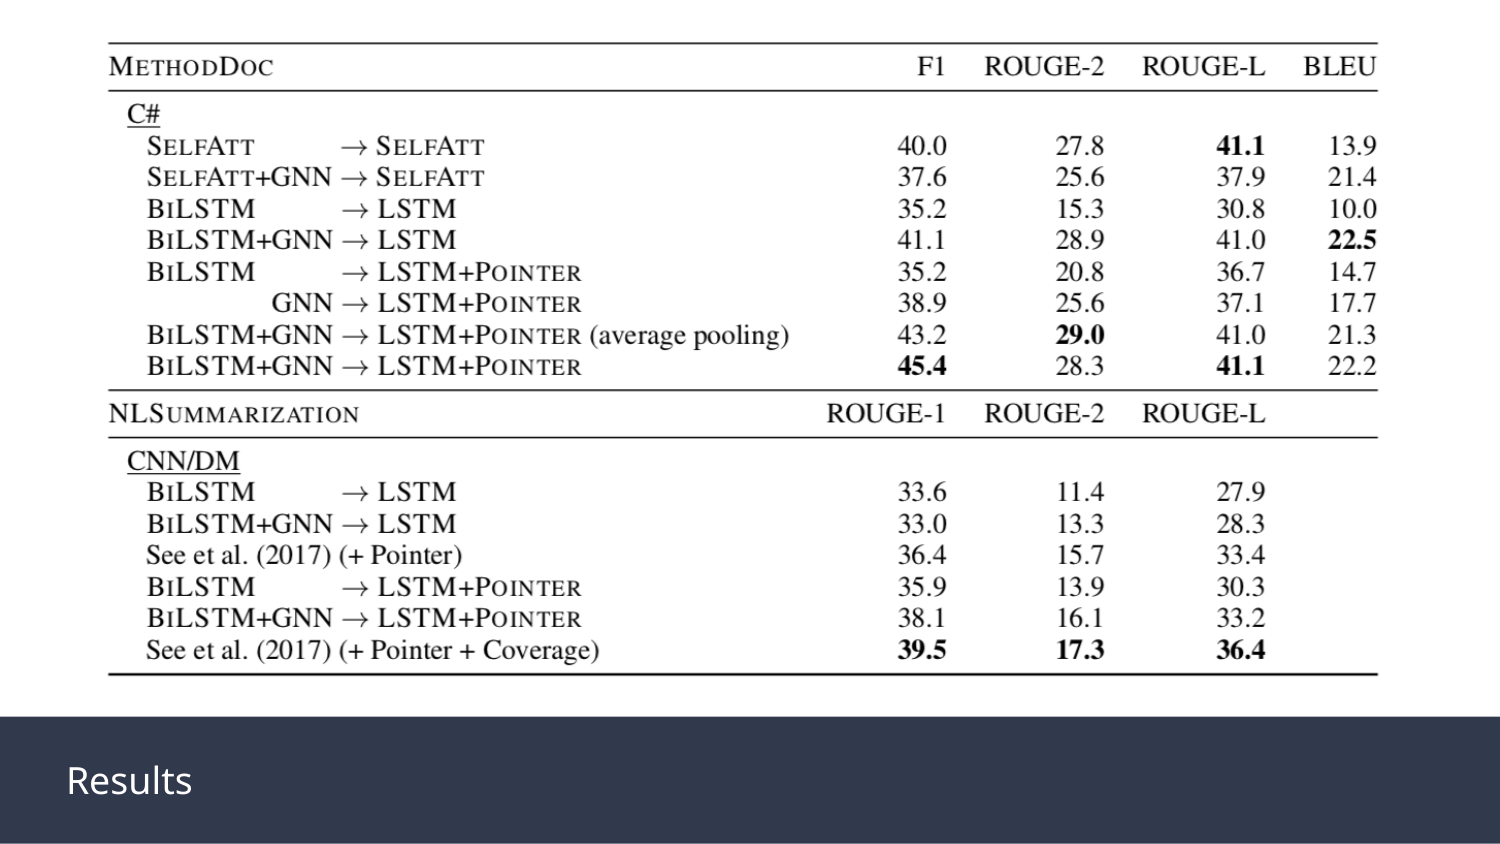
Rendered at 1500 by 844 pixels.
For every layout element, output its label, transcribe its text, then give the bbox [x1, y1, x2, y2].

picture [95, 33, 1405, 692]
list Results [51, 741, 1361, 818]
